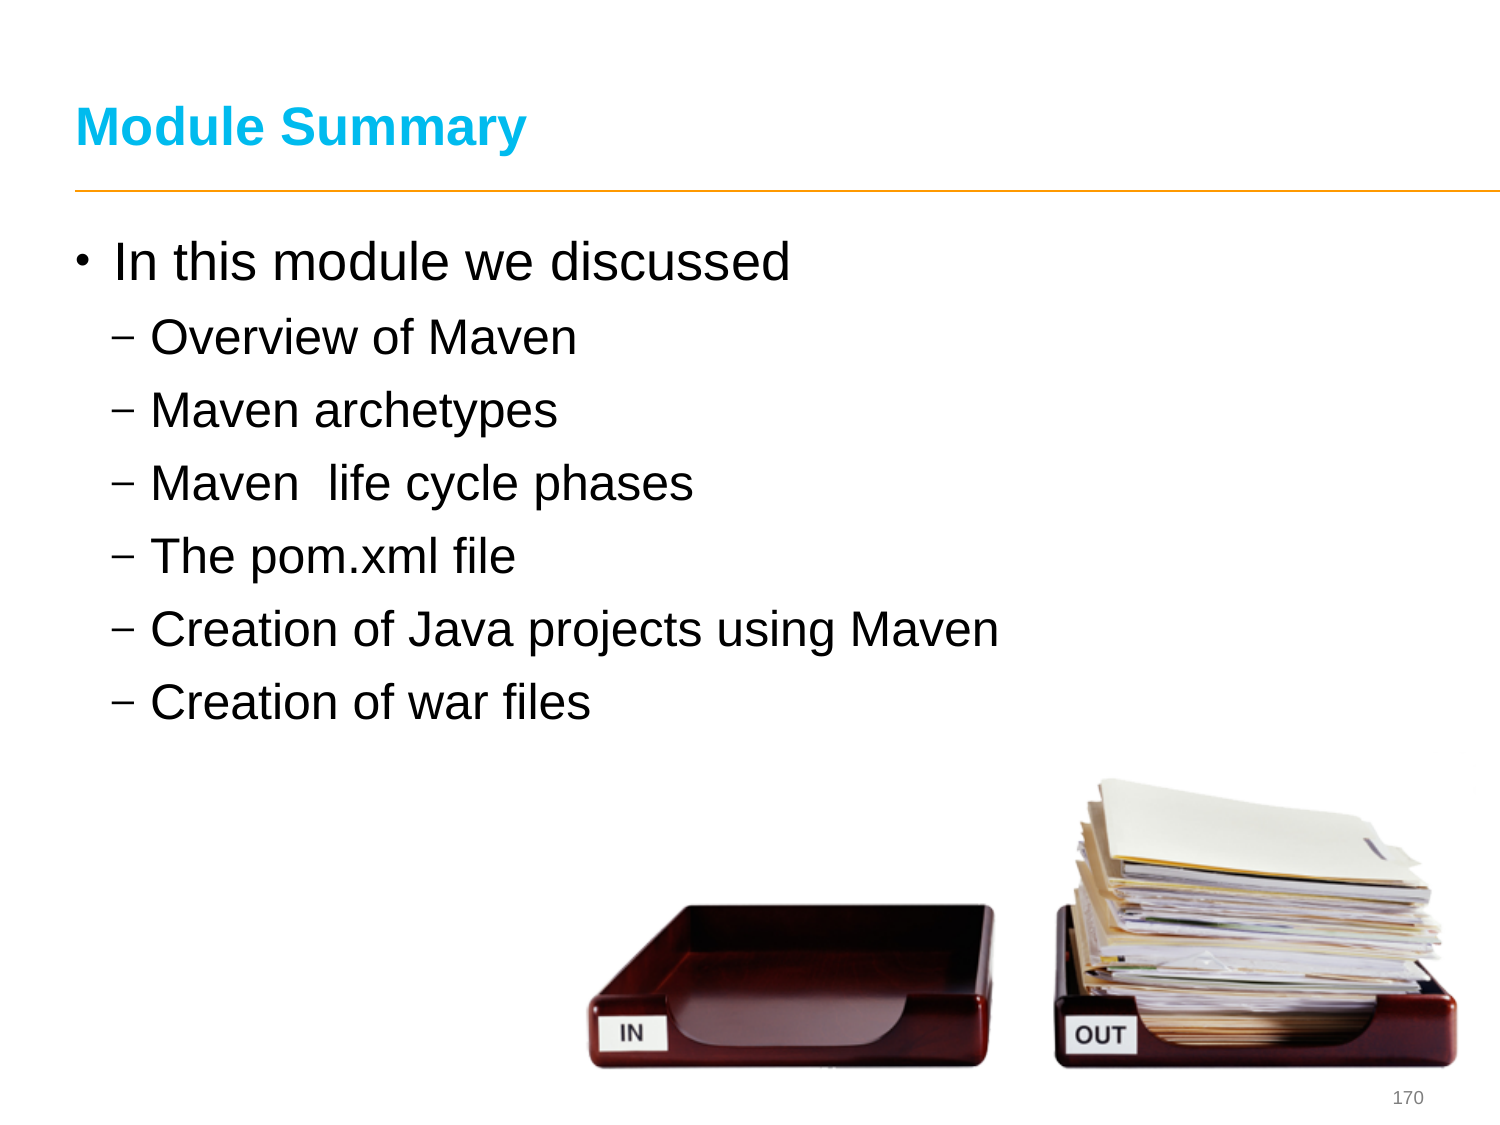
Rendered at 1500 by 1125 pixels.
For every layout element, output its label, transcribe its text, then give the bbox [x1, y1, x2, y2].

picture [1415, 1092, 1421, 1101]
list In this module we discussed Overview of Maven Maven archetypes Maven life cycle phases The pom.xml file Creation of Java projects using Maven Creation of war files [75, 226, 1425, 1018]
title Module Summary [75, 27, 1422, 157]
picture [575, 752, 1476, 1101]
